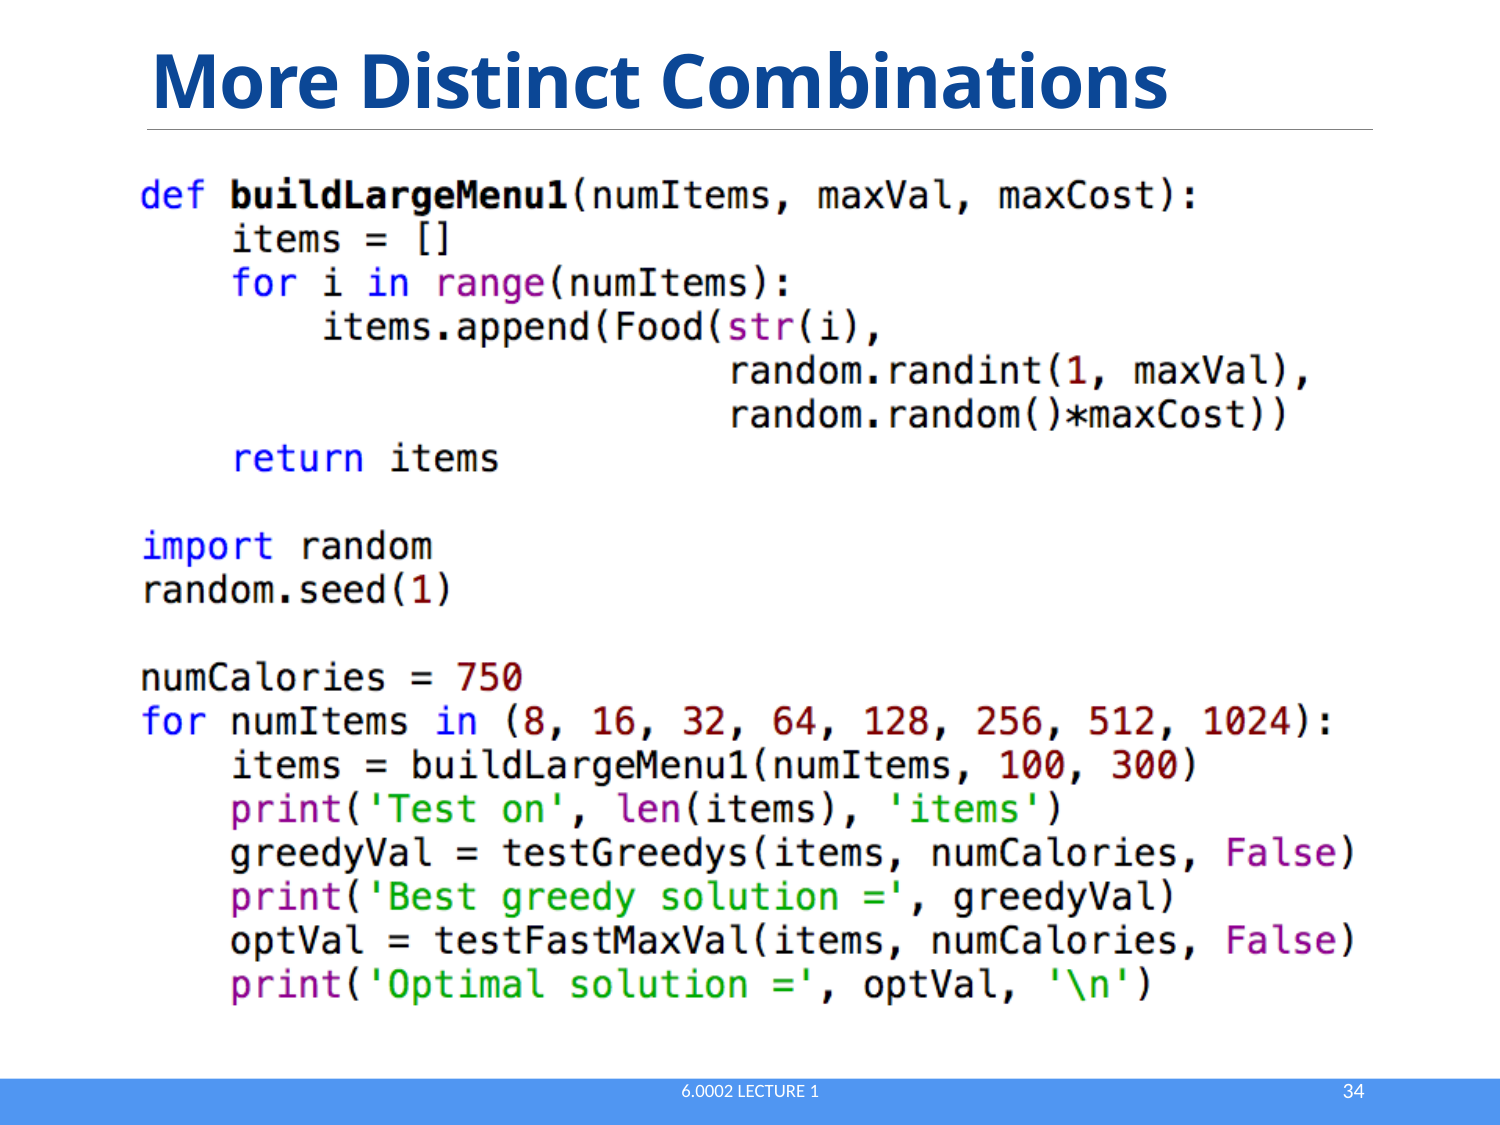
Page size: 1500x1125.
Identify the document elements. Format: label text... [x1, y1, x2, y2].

slide_number 34 [1218, 1059, 1380, 1120]
footer 6.0002 Lecture 1 [453, 1059, 1047, 1120]
picture [134, 170, 1367, 1016]
title More Distinct Combinations [135, 18, 1373, 132]
